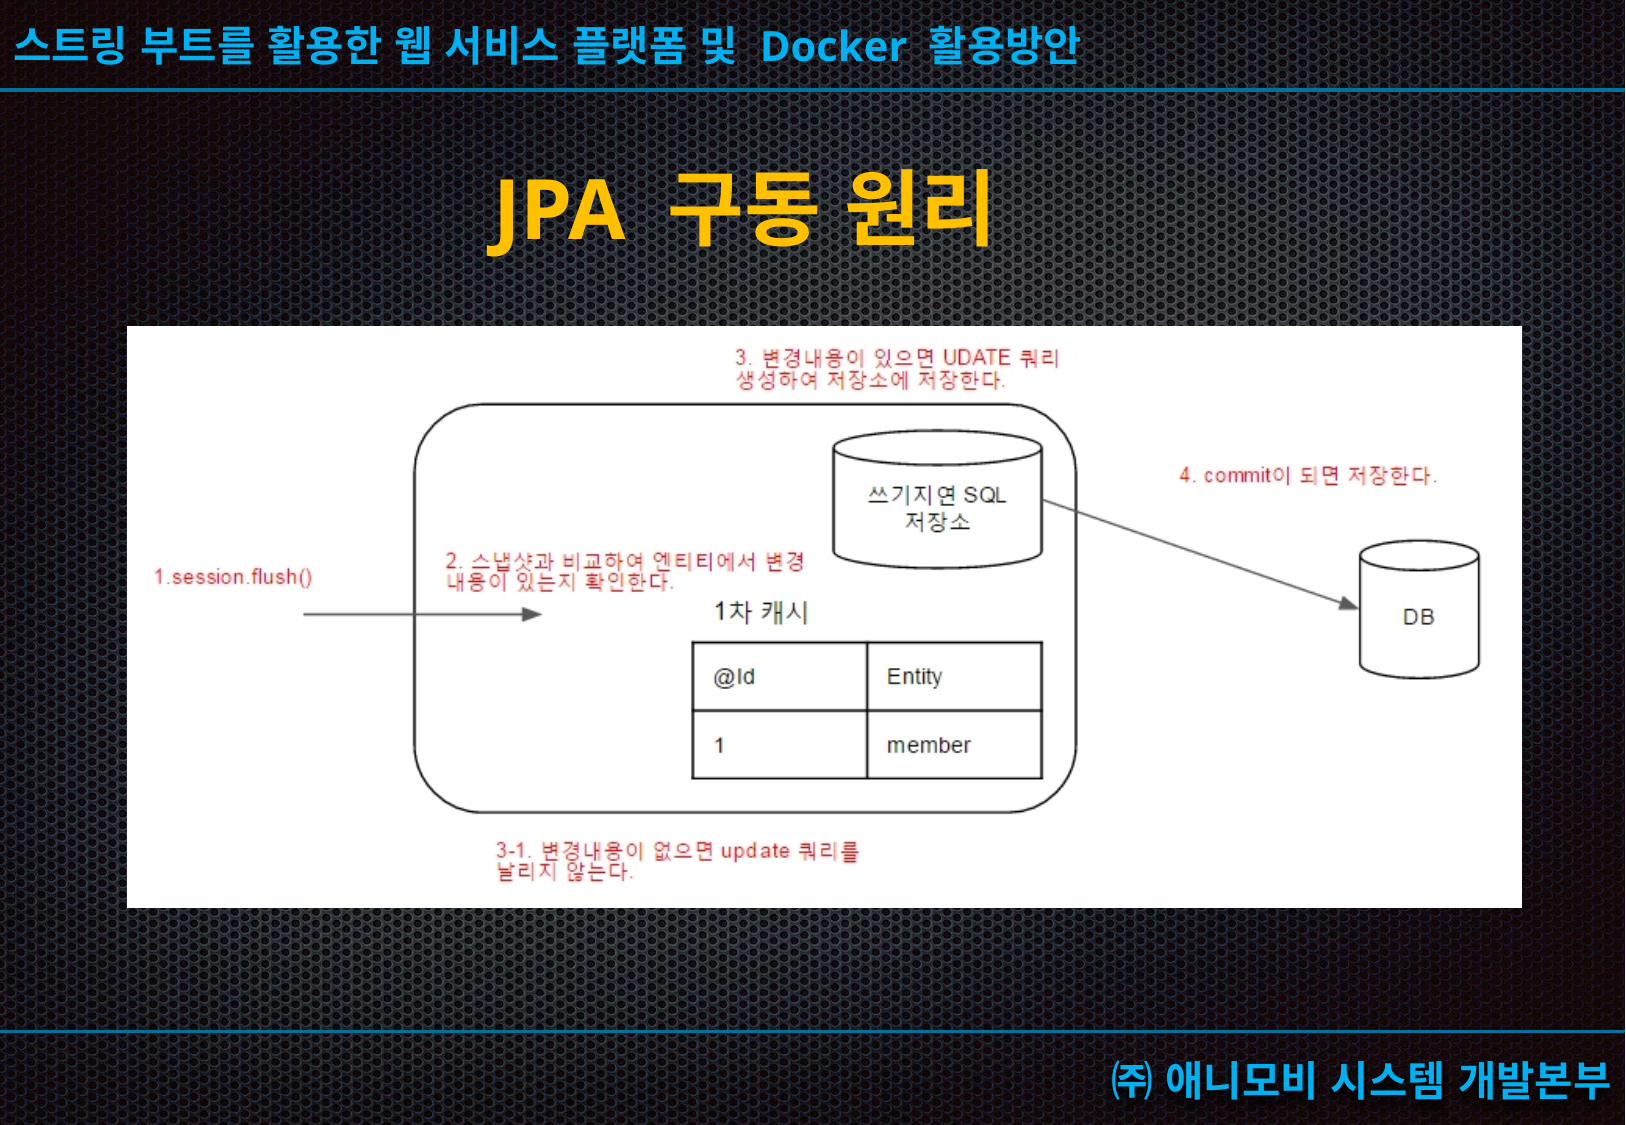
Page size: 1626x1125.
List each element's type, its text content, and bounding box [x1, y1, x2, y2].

picture [0, 0, 1625, 87]
picture [0, 1034, 1625, 1125]
picture [0, 93, 1625, 1029]
text_box JPA 구동 원리 [478, 149, 1012, 264]
